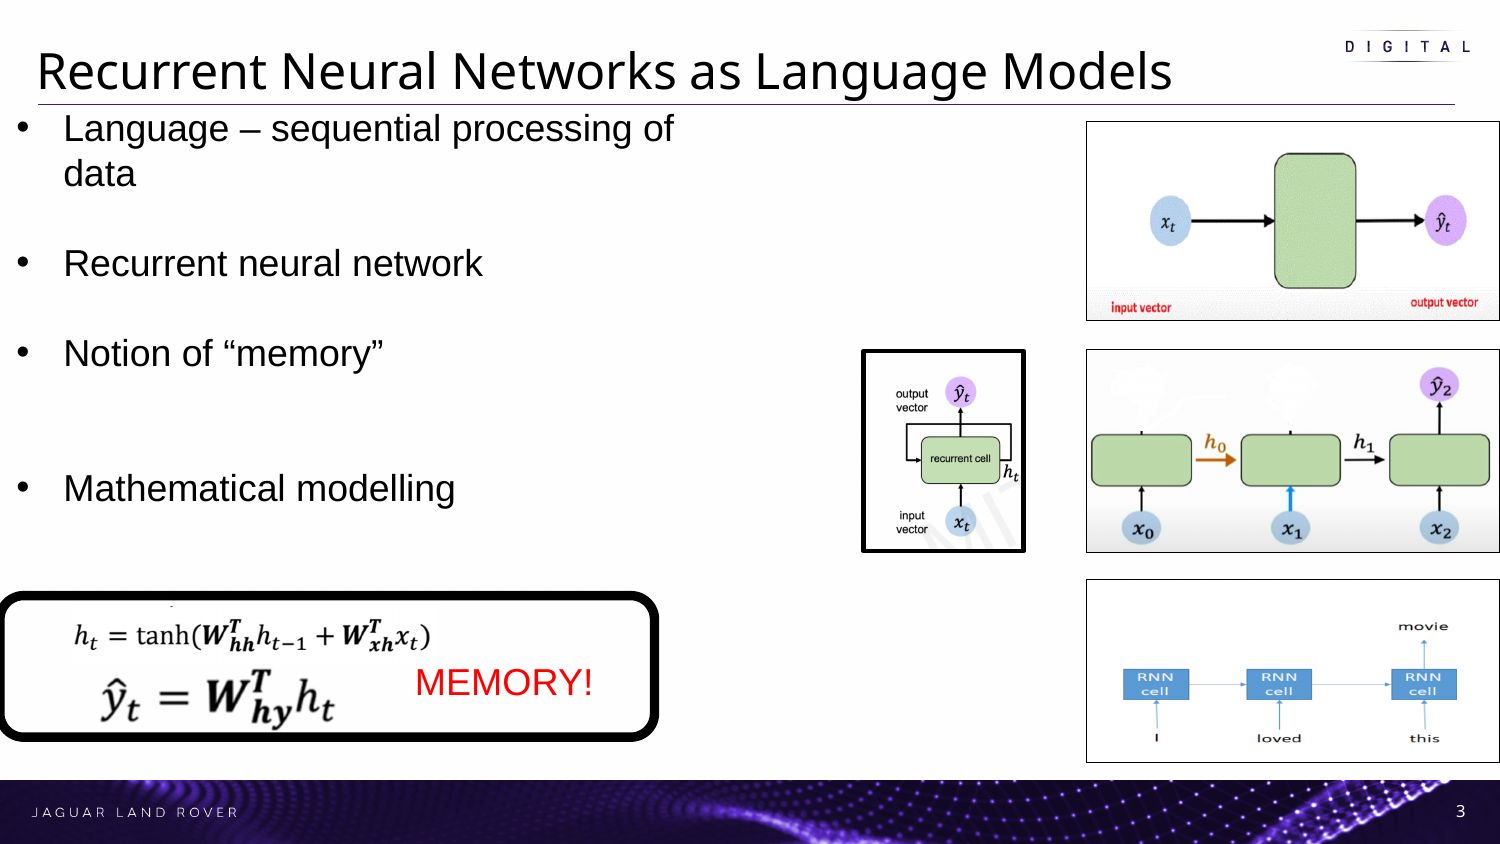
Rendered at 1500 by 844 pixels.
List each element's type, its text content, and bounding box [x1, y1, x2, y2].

text_box Language – sequential processing of data Recurrent neural network Notion of “memory” Mathematical modelling [16, 104, 682, 690]
list Recurrent Neural Networks as Language Models [36, 31, 1321, 63]
picture [0, 0, 1500, 844]
slide_number 3 [1361, 780, 1481, 844]
text_box [0, 593, 657, 740]
